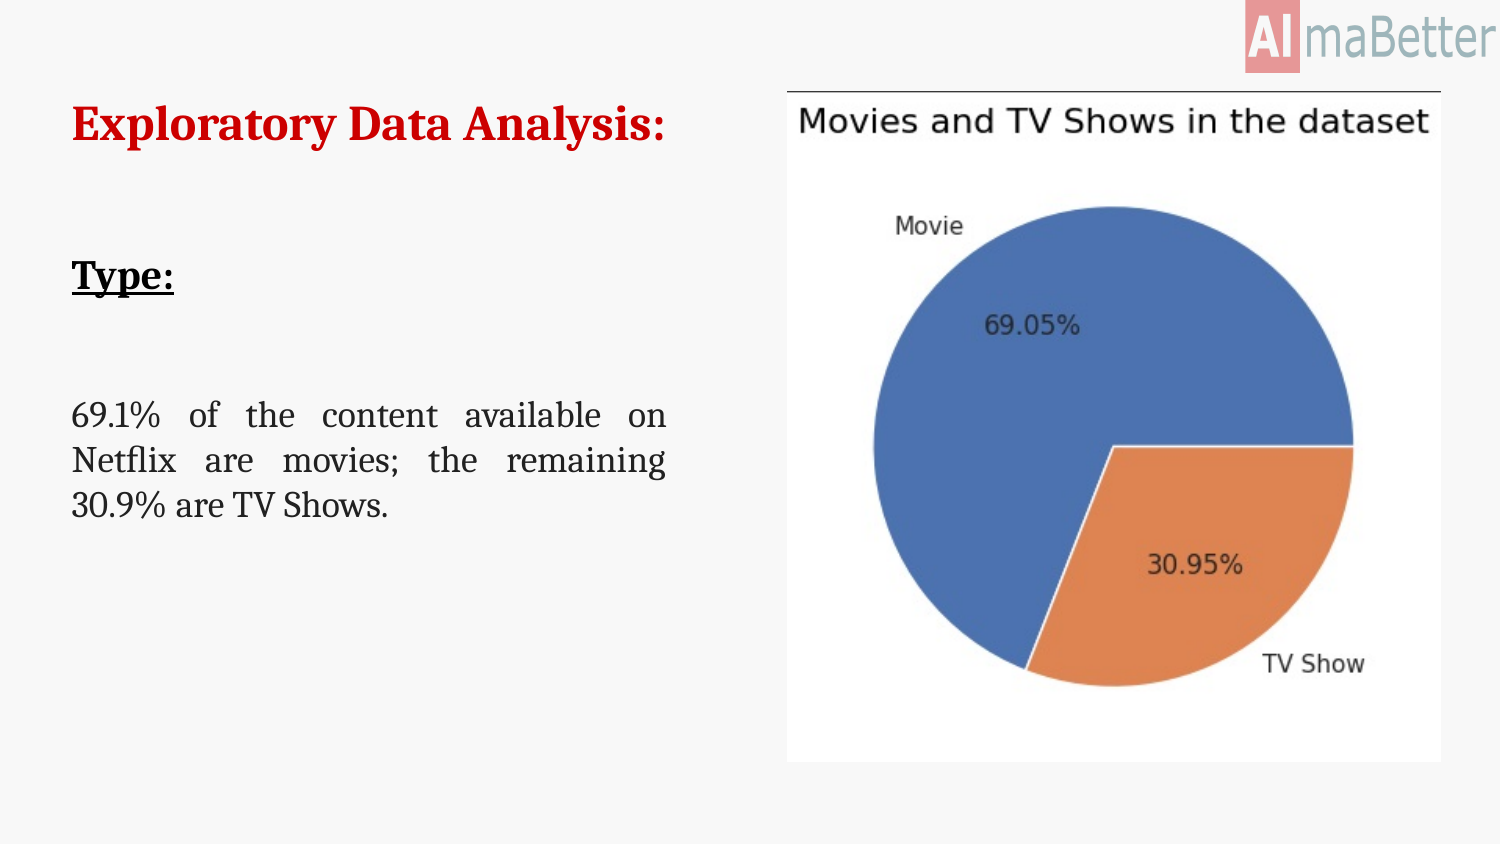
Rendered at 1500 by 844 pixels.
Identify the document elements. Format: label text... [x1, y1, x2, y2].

text_box Type: 69.1% of the content available on Netﬂix are movies; the remaining 30.9% are TV Shows. [69, 245, 696, 525]
title Exploratory Data Analysis: [69, 88, 741, 232]
picture [787, 91, 1441, 763]
